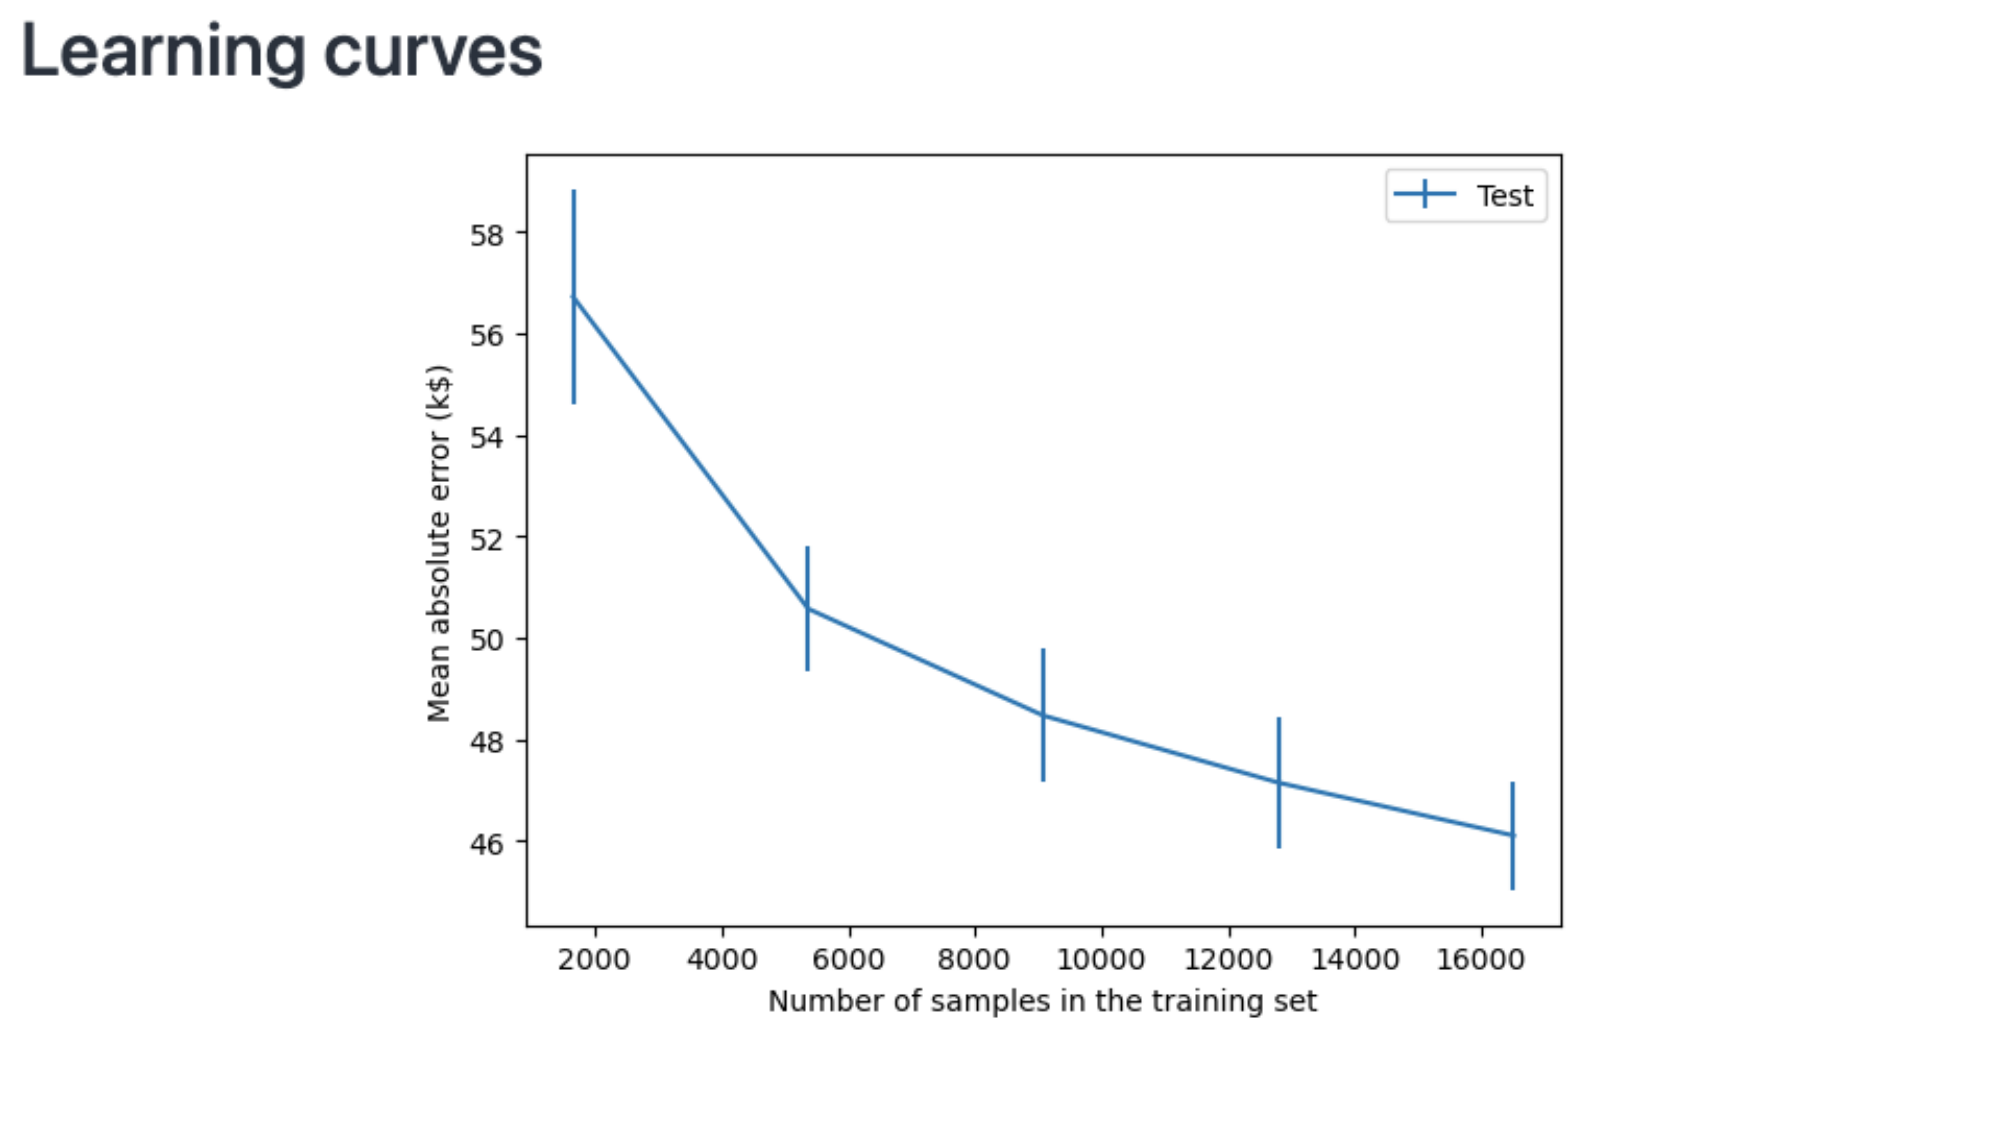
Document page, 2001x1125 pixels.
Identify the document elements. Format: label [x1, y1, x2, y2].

picture [0, 0, 1770, 1044]
